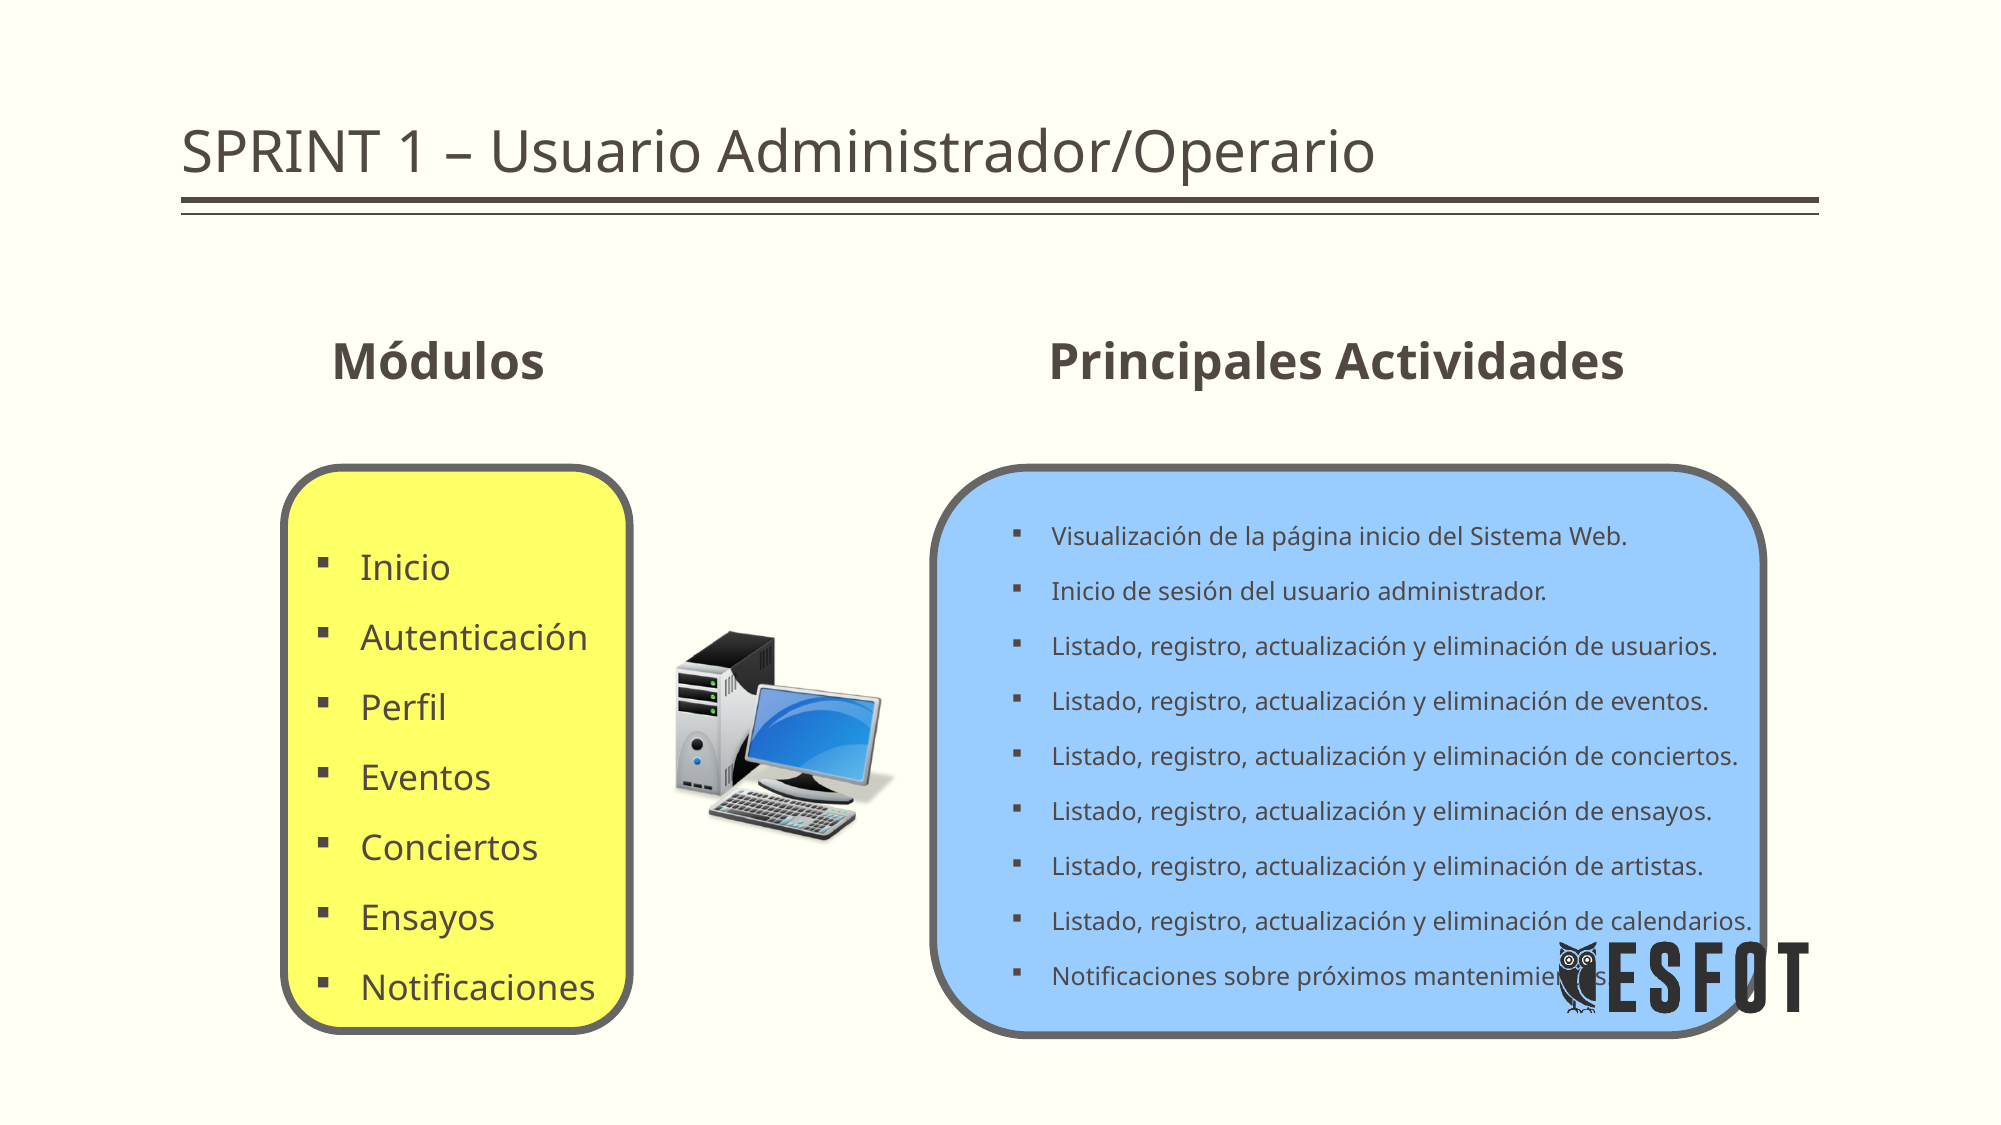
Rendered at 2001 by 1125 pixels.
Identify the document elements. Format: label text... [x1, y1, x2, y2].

list Principales Actividades [933, 262, 1741, 398]
list Módulos [181, 262, 933, 398]
list Inicio Autenticación Perfil Eventos Conciertos Ensayos Notificaciones [314, 467, 750, 1018]
text_box [280, 470, 615, 1035]
text_box [321, 463, 592, 467]
picture [669, 620, 903, 854]
list Visualización de la página inicio del Sistema Web. Inicio de sesión del usuario administrador. Listado, registro, actualización y eliminación de usuarios. Listado, registro, actualización y eliminación de eventos. Listado, registro, actualización y eliminación de conciertos. Listado, registro, actualización y eliminación de ensayos. Listado, registro, actualización y eliminación de artistas. Listado, registro, actualización y eliminación de calendarios. Notificaciones sobre próximos mantenimientos. [1011, 458, 1819, 1013]
picture [1547, 841, 1819, 1113]
title SPRINT 1 – Usuario Administrador/Operario [181, 12, 1819, 193]
text_box [929, 465, 1541, 1040]
